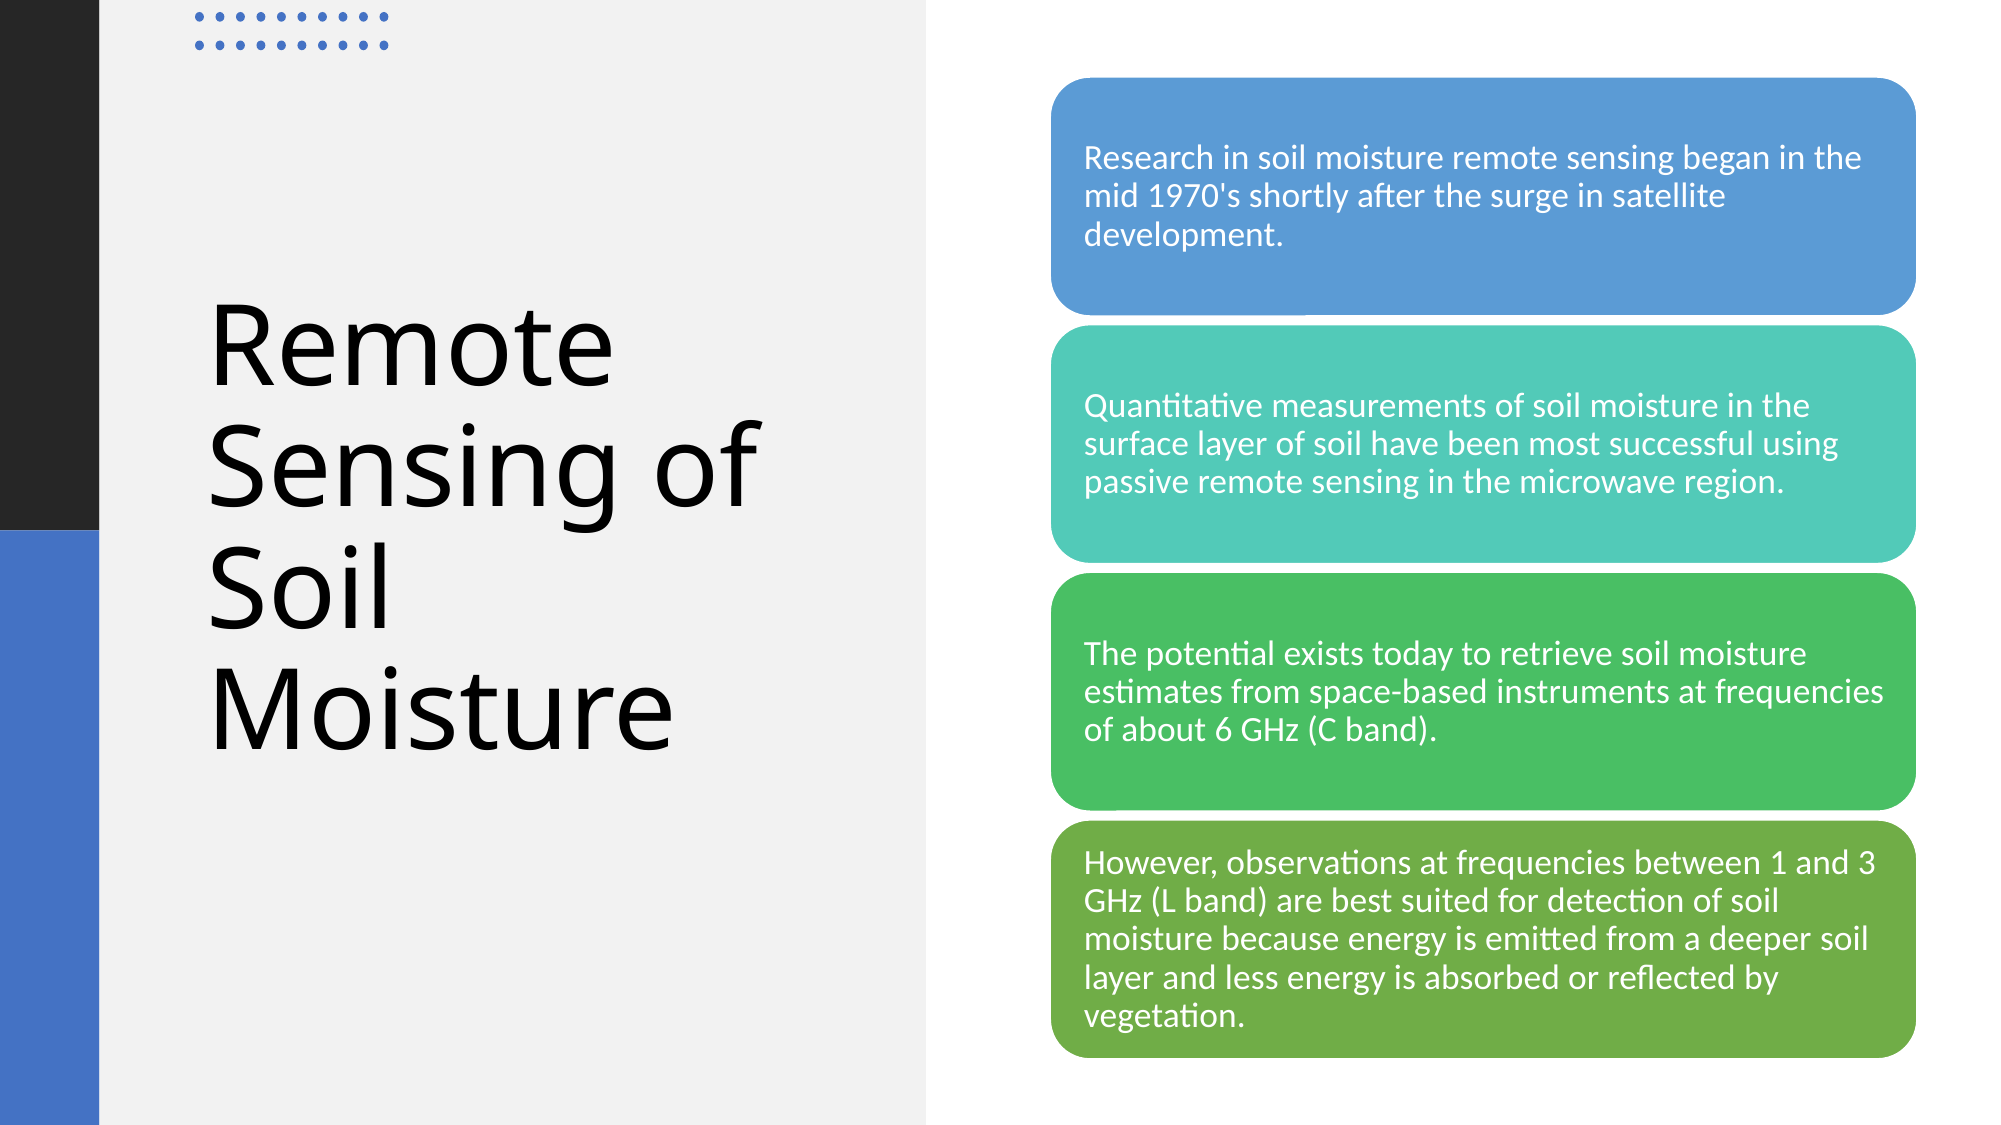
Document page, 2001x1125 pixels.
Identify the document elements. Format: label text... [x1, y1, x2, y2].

text_box [0, 529, 99, 1125]
text_box [99, 0, 927, 1125]
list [1049, 62, 1918, 1074]
text_box [0, 0, 99, 529]
text_box [927, 0, 2000, 1125]
title Remote Sensing of Soil Moisture [191, 196, 810, 866]
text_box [194, 11, 389, 51]
